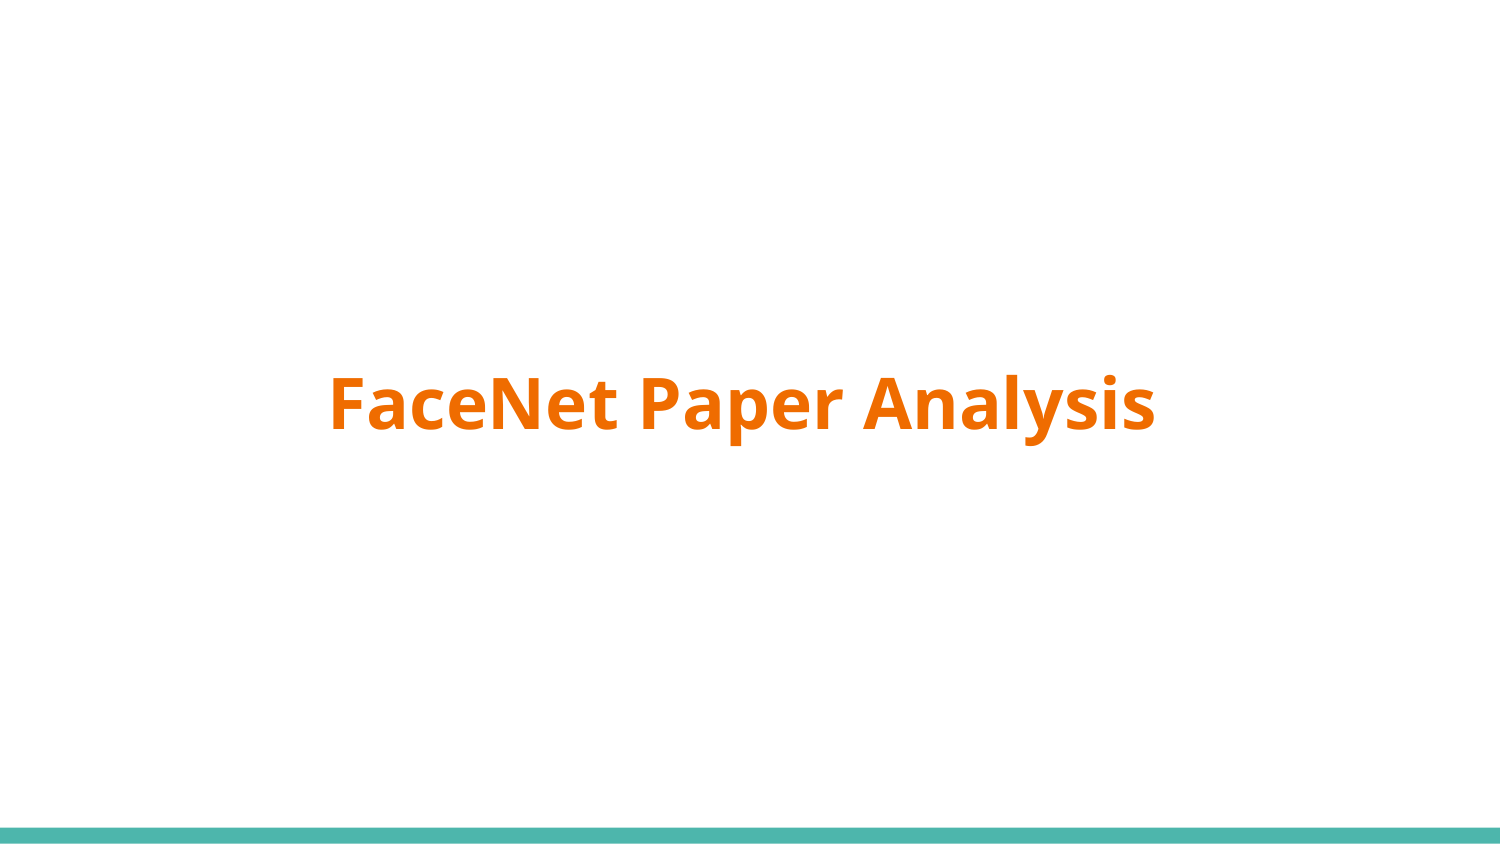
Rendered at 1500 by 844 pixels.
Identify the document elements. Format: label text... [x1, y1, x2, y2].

title FaceNet Paper Analysis [43, 342, 1442, 459]
